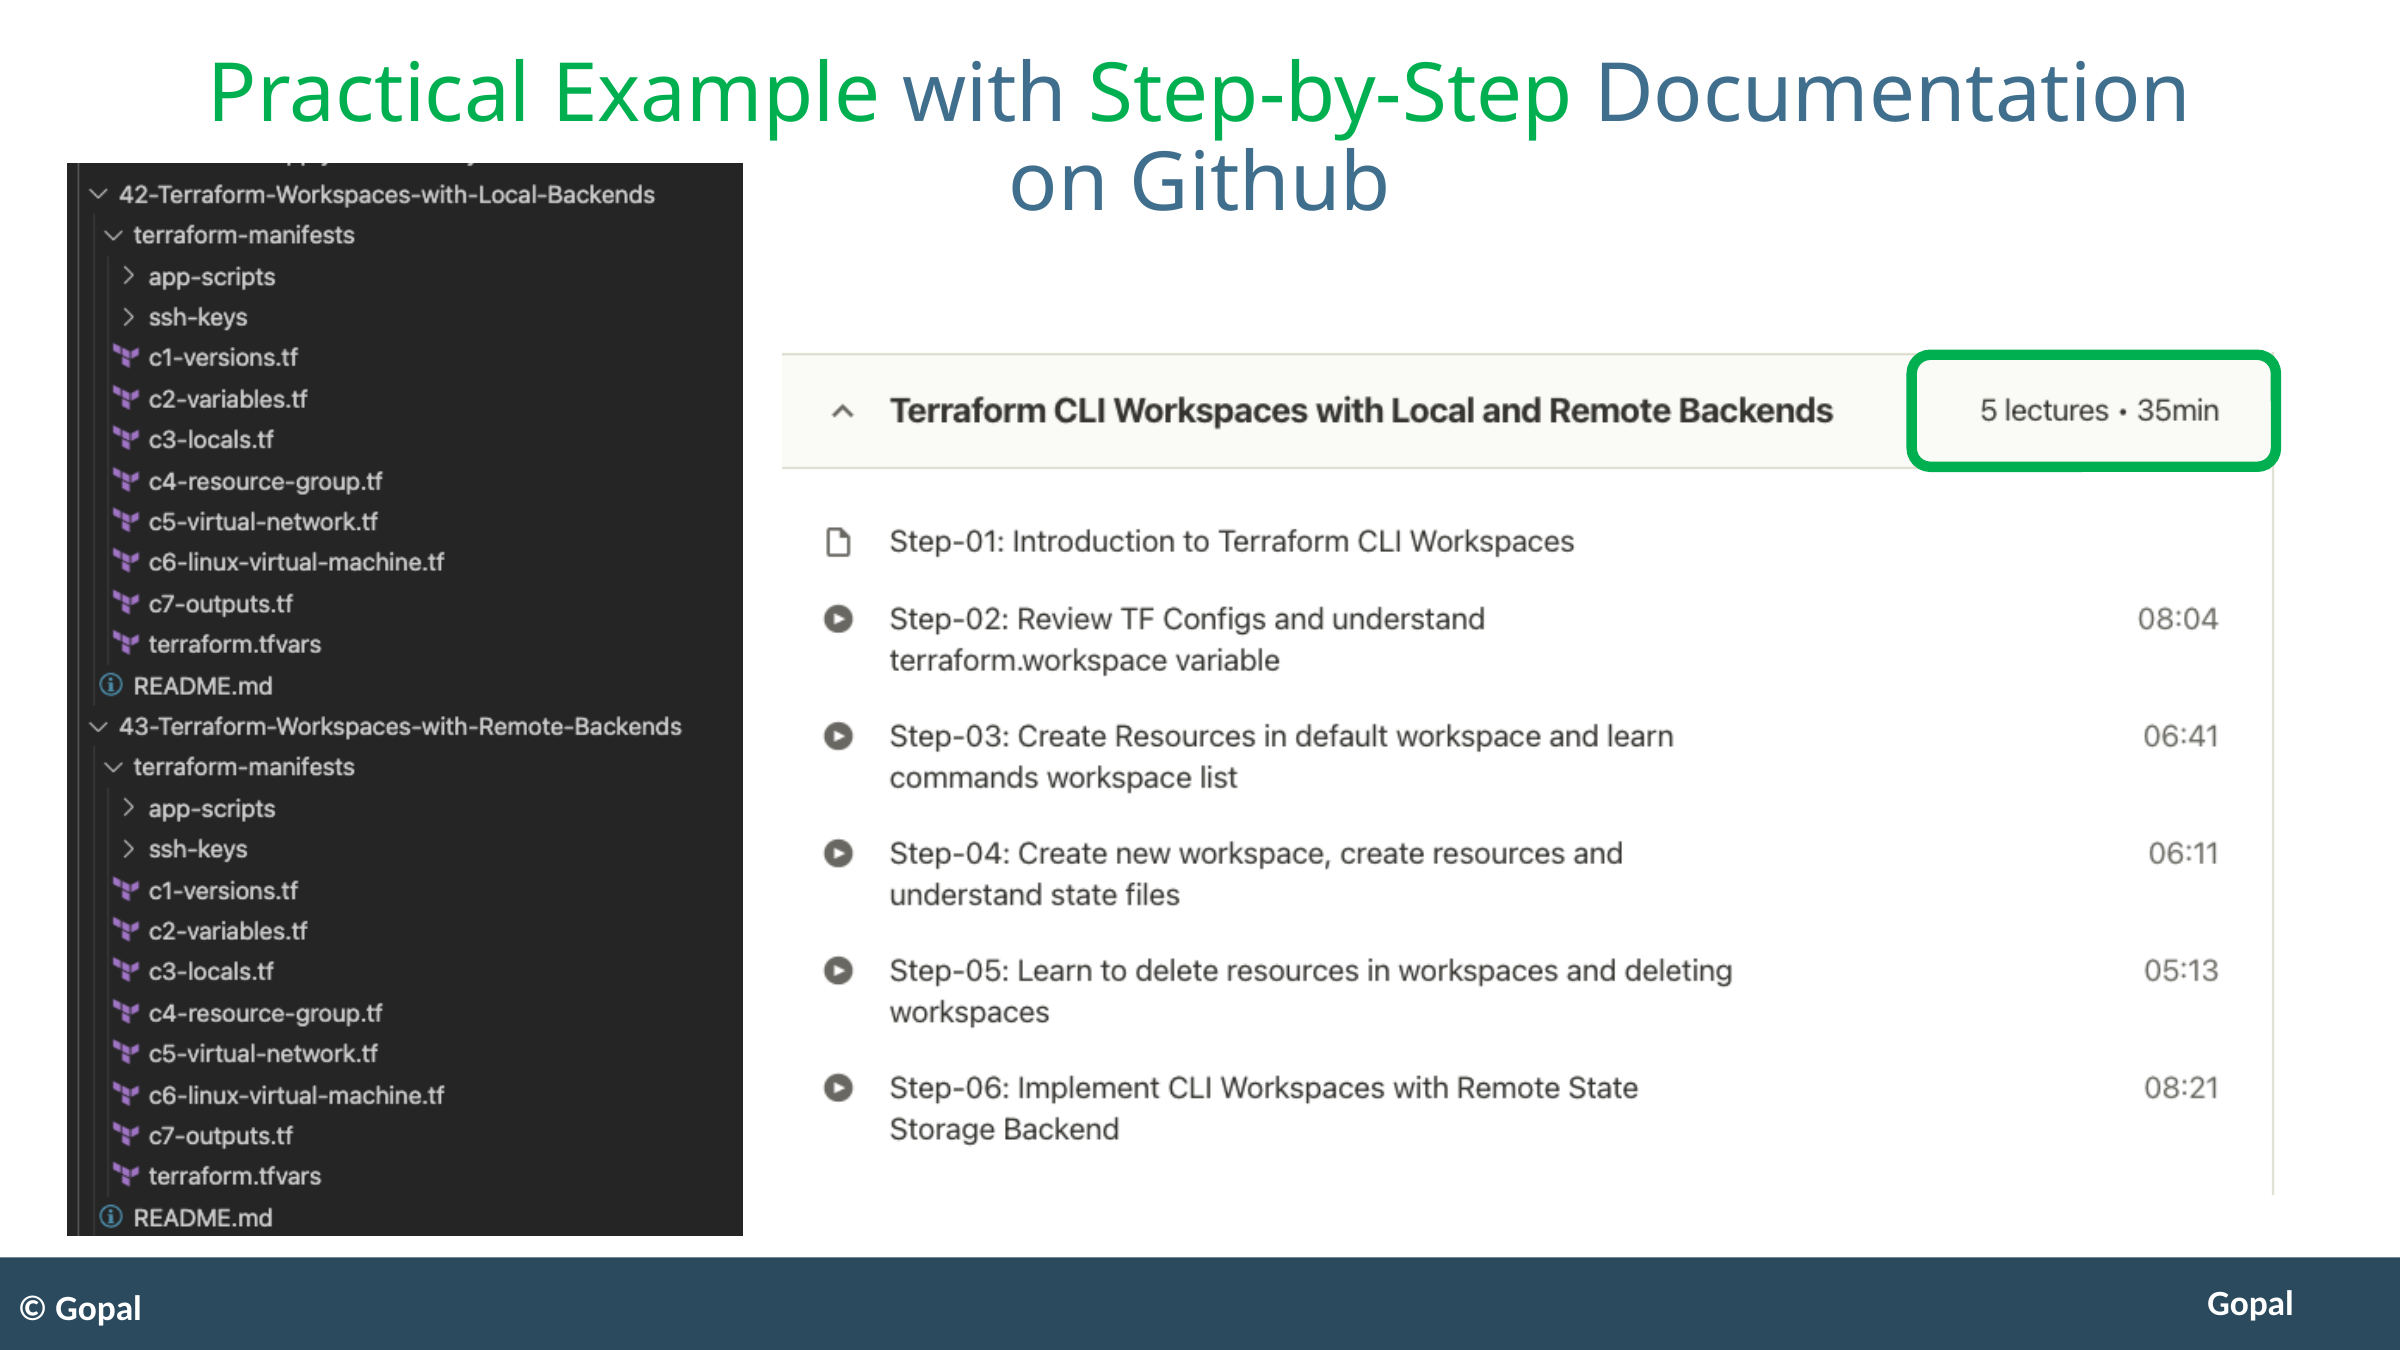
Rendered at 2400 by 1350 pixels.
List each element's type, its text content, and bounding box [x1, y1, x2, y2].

footer © Gopal [0, 1269, 810, 1342]
picture [781, 352, 2277, 1195]
picture [67, 162, 743, 1236]
title Practical Example with Step-by-Step Documentation on Github [136, 42, 2264, 237]
